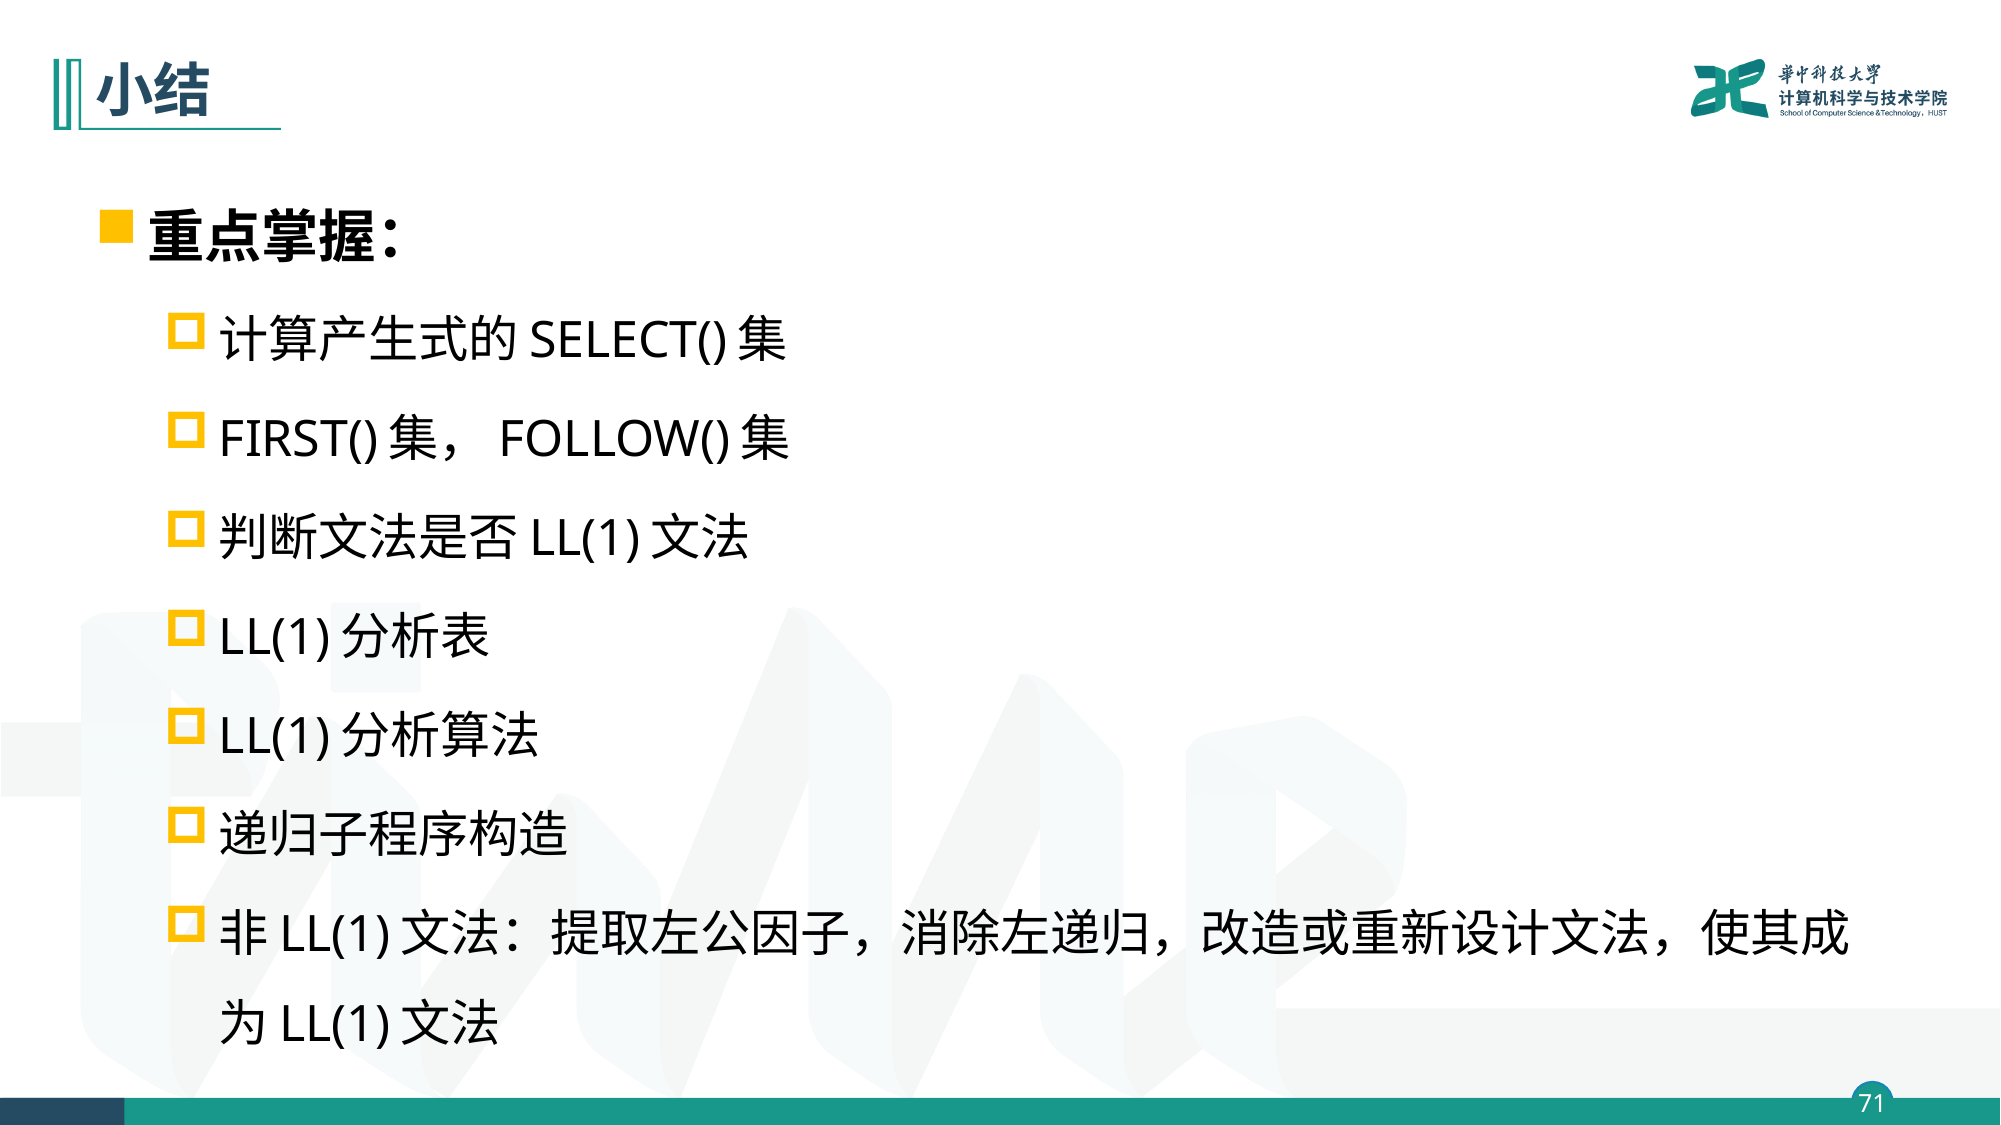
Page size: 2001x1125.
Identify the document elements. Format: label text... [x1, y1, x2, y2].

title 小结 [80, 42, 1805, 144]
list 重点掌握： 计算产生式的SELECT()集 FIRST()集，FOLLOW()集 判断文法是否LL(1)文法 LL(1)分析表 LL(1)分析算法 递归子程序构造 非LL(1)文法：提取左公因子，消除左递归，改造或重新设计文法，使其成为LL(1)文法 [80, 157, 1890, 1066]
picture [1805, 59, 1947, 118]
